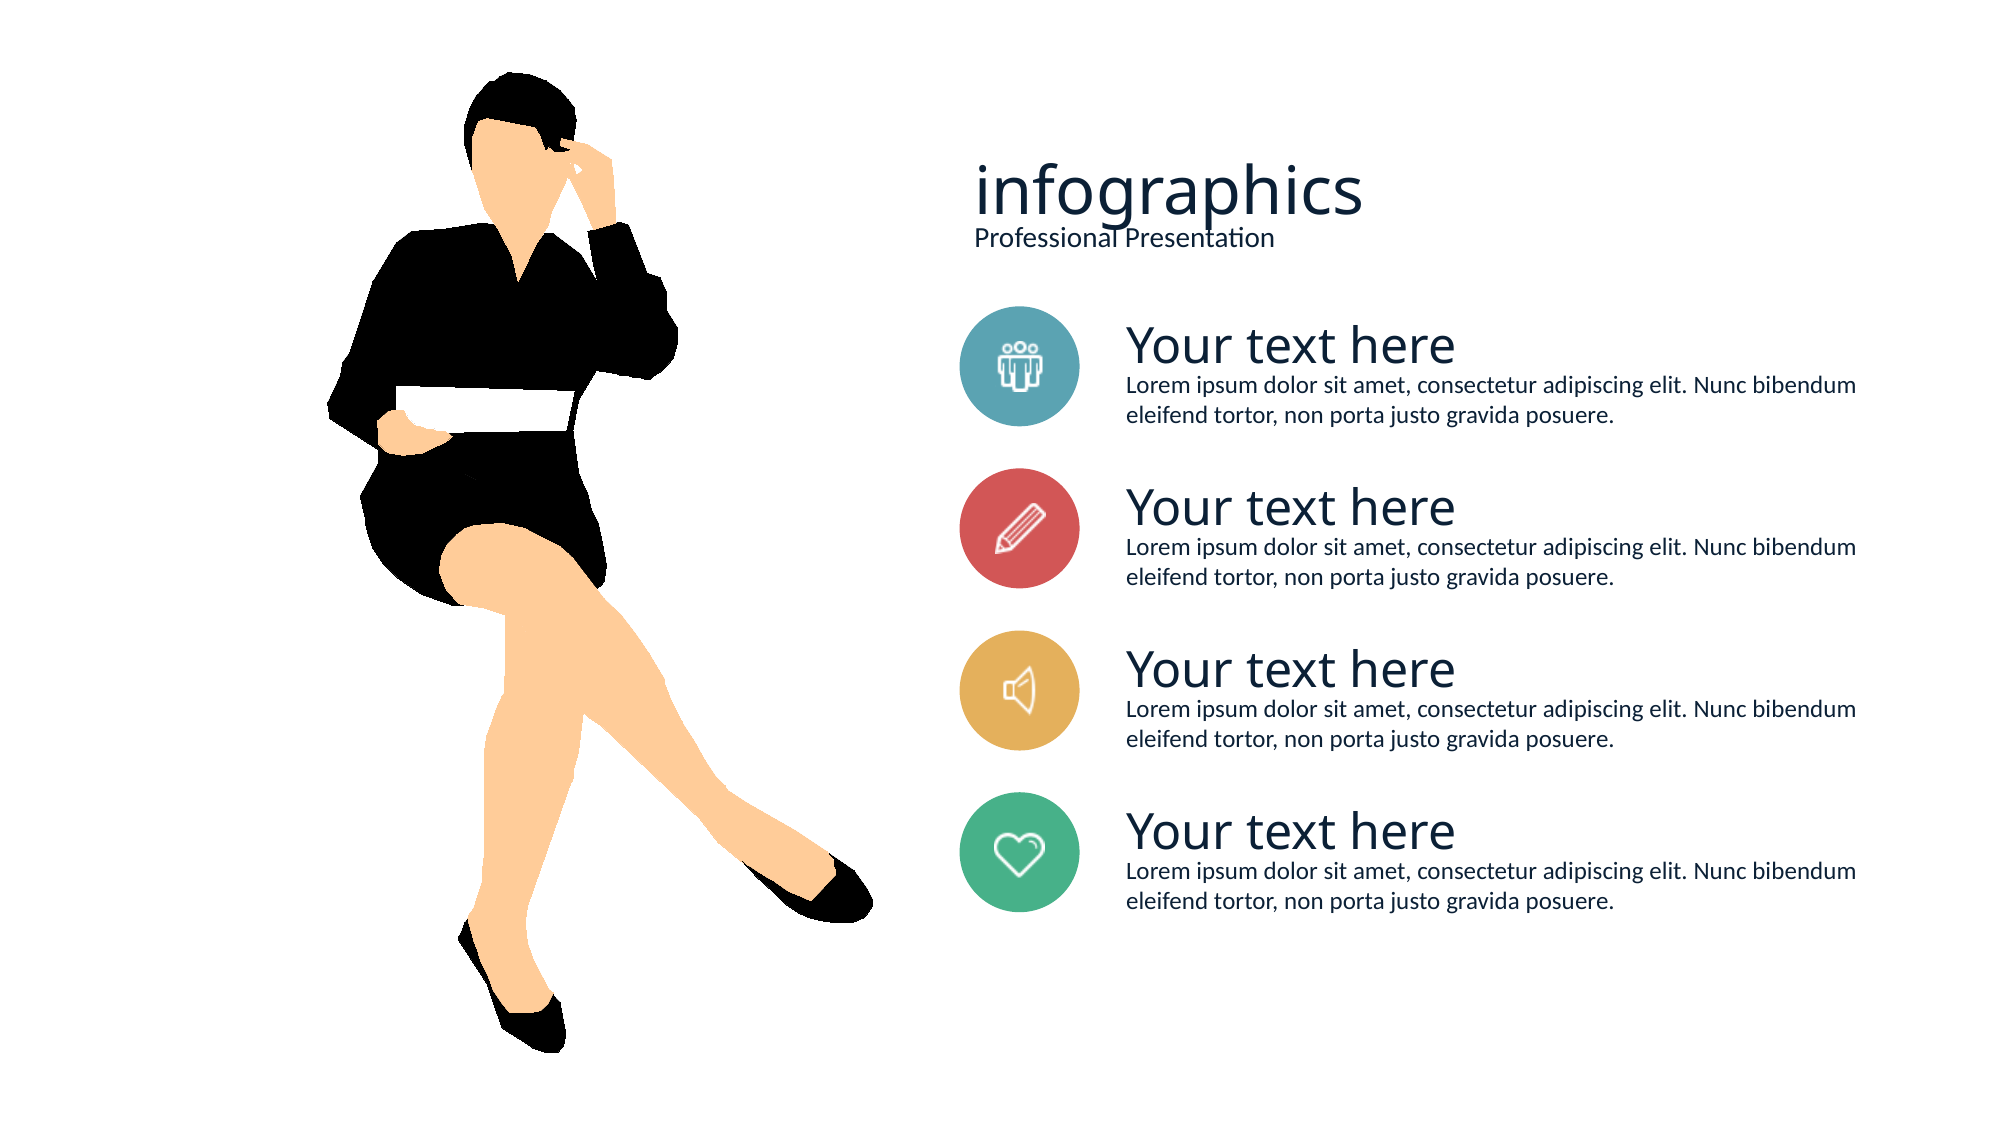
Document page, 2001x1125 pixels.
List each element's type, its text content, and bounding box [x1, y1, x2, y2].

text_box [327, 72, 873, 1053]
picture [995, 503, 1046, 554]
text_box Lorem ipsum dolor sit amet, consectetur adipiscing elit. Nunc bibendum eleifend tortor, non porta justo gravida posuere. [1111, 544, 1920, 598]
text_box Your text here [1111, 468, 1920, 544]
text_box [958, 467, 1081, 590]
picture [994, 665, 1045, 716]
text_box [958, 629, 1081, 752]
picture [995, 341, 1046, 392]
text_box Lorem ipsum dolor sit amet, consectetur adipiscing elit. Nunc bibendum eleifend tortor, non porta justo gravida posuere. [1111, 867, 1920, 922]
text_box Lorem ipsum dolor sit amet, consectetur adipiscing elit. Nunc bibendum eleifend tortor, non porta justo gravida posuere. [1111, 382, 1920, 436]
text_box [959, 140, 1828, 262]
text_box Your text here [1111, 630, 1920, 706]
text_box Your text here [1111, 306, 1920, 382]
picture [994, 830, 1045, 881]
text_box [958, 305, 1081, 428]
text_box Lorem ipsum dolor sit amet, consectetur adipiscing elit. Nunc bibendum eleifend tortor, non porta justo gravida posuere. [1111, 706, 1920, 760]
text_box [958, 791, 1081, 914]
text_box Your text here [1111, 792, 1920, 867]
